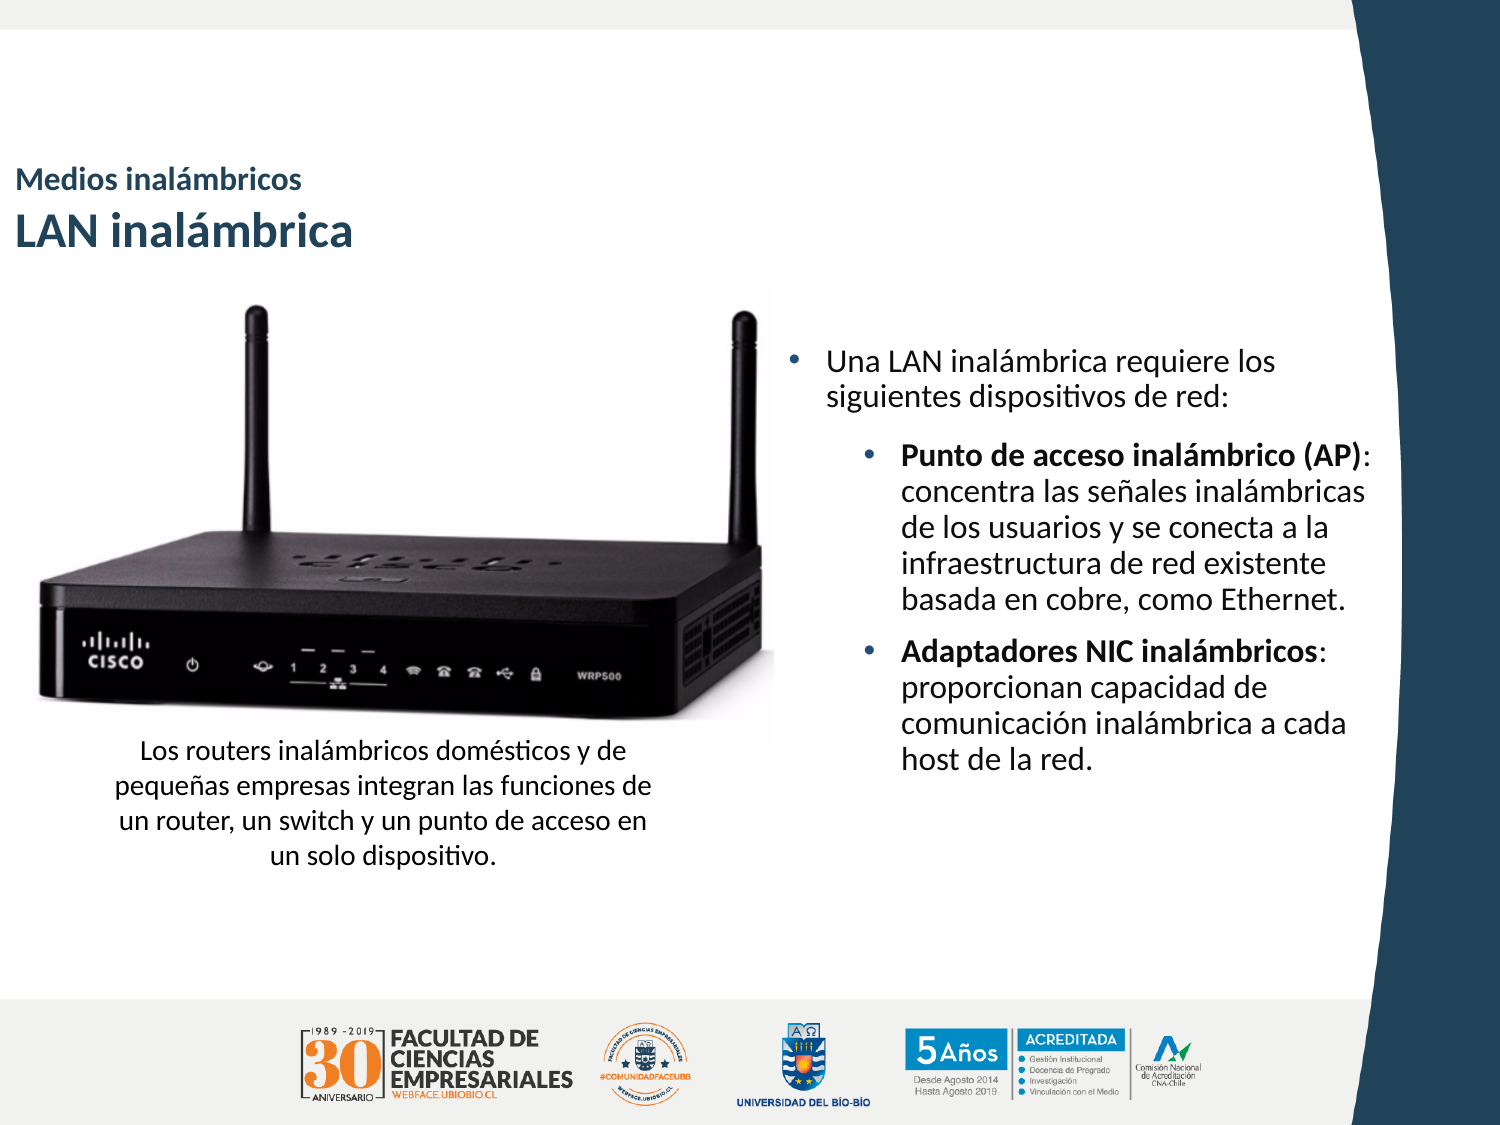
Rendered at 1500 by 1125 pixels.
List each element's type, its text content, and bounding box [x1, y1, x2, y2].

text_box Los routers inalámbricos domésticos y de pequeñas empresas integran las funciones de un router, un switch y un punto de acceso en un solo dispositivo. [94, 751, 672, 879]
picture [0, 0, 1500, 145]
picture [0, 270, 1500, 1125]
title Medios inalámbricos LAN inalámbrica [0, 145, 1500, 270]
list Una LAN inalámbrica requiere los siguientes dispositivos de red: Punto de acceso inalámbrico (AP): concentra las señales inalámbricas de los usuarios y se conecta a la infraestructura de red existente basada en cobre, como Ethernet. Adaptadores NIC inalámbricos: proporcionan capacidad de comunicación inalámbrica a cada host de la red. [773, 335, 1415, 989]
